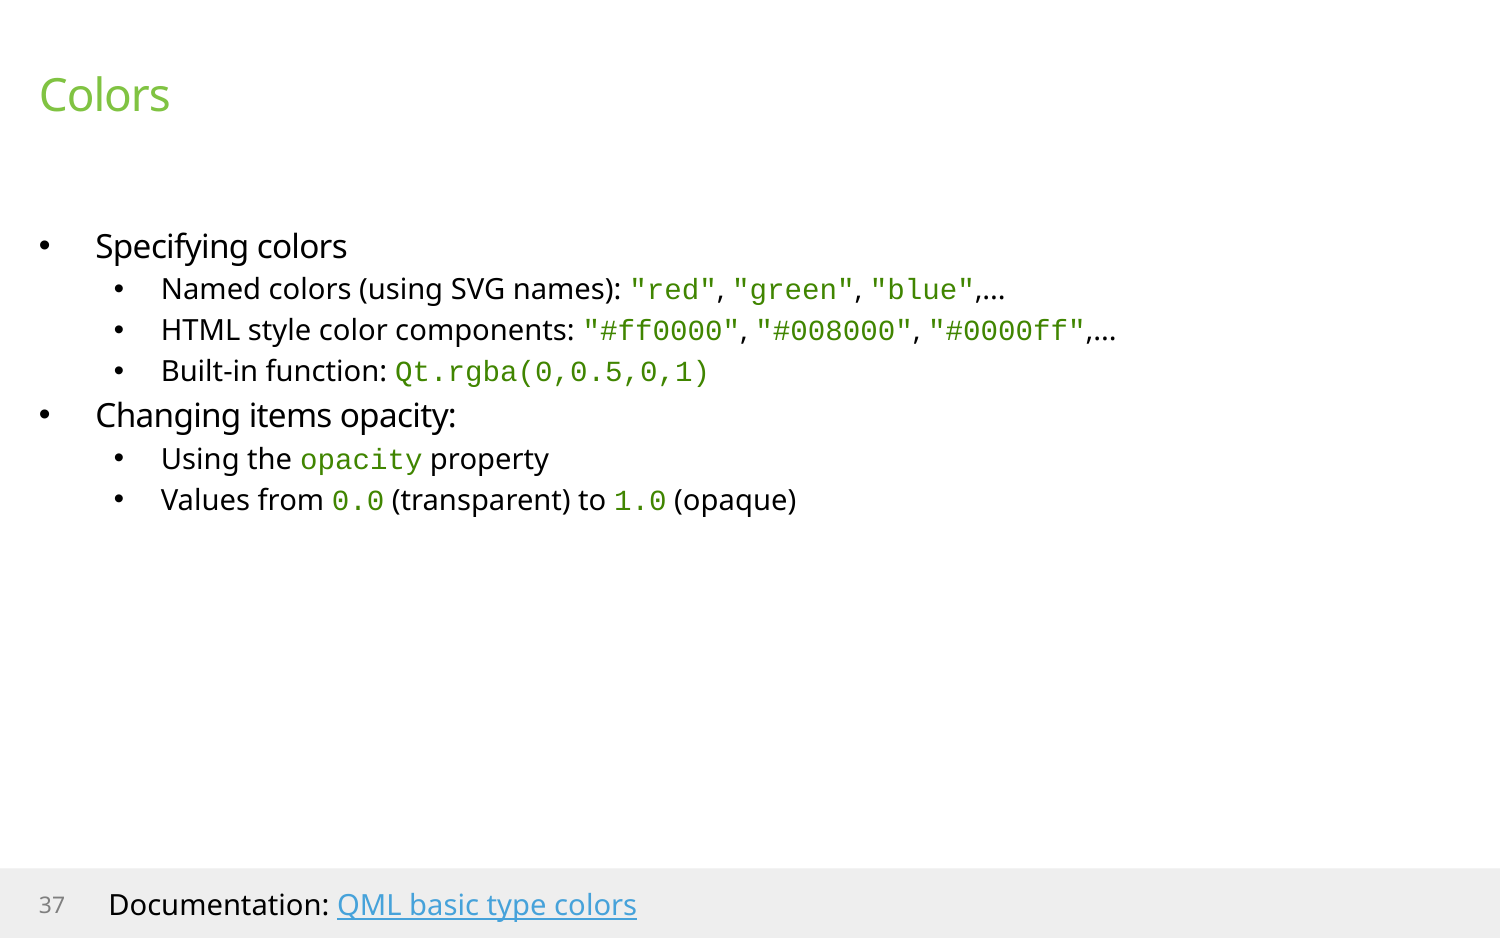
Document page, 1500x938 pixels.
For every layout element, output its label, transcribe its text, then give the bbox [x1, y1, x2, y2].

text_box Documentation: QML basic type colors [93, 892, 1073, 928]
slide_number 37 [39, 892, 93, 921]
title Colors [39, 66, 1052, 196]
list Specifying colors Named colors (using SVG names): "red", "green", "blue",... HTML style color components: "#ff0000", "#008000", "#0000ff",... Built-in function: Qt.rgba(0,0.5,0,1) Changing items opacity: Using the opacity property Values from 0.0 (transparent) to 1.0 (opaque) [39, 224, 1272, 846]
